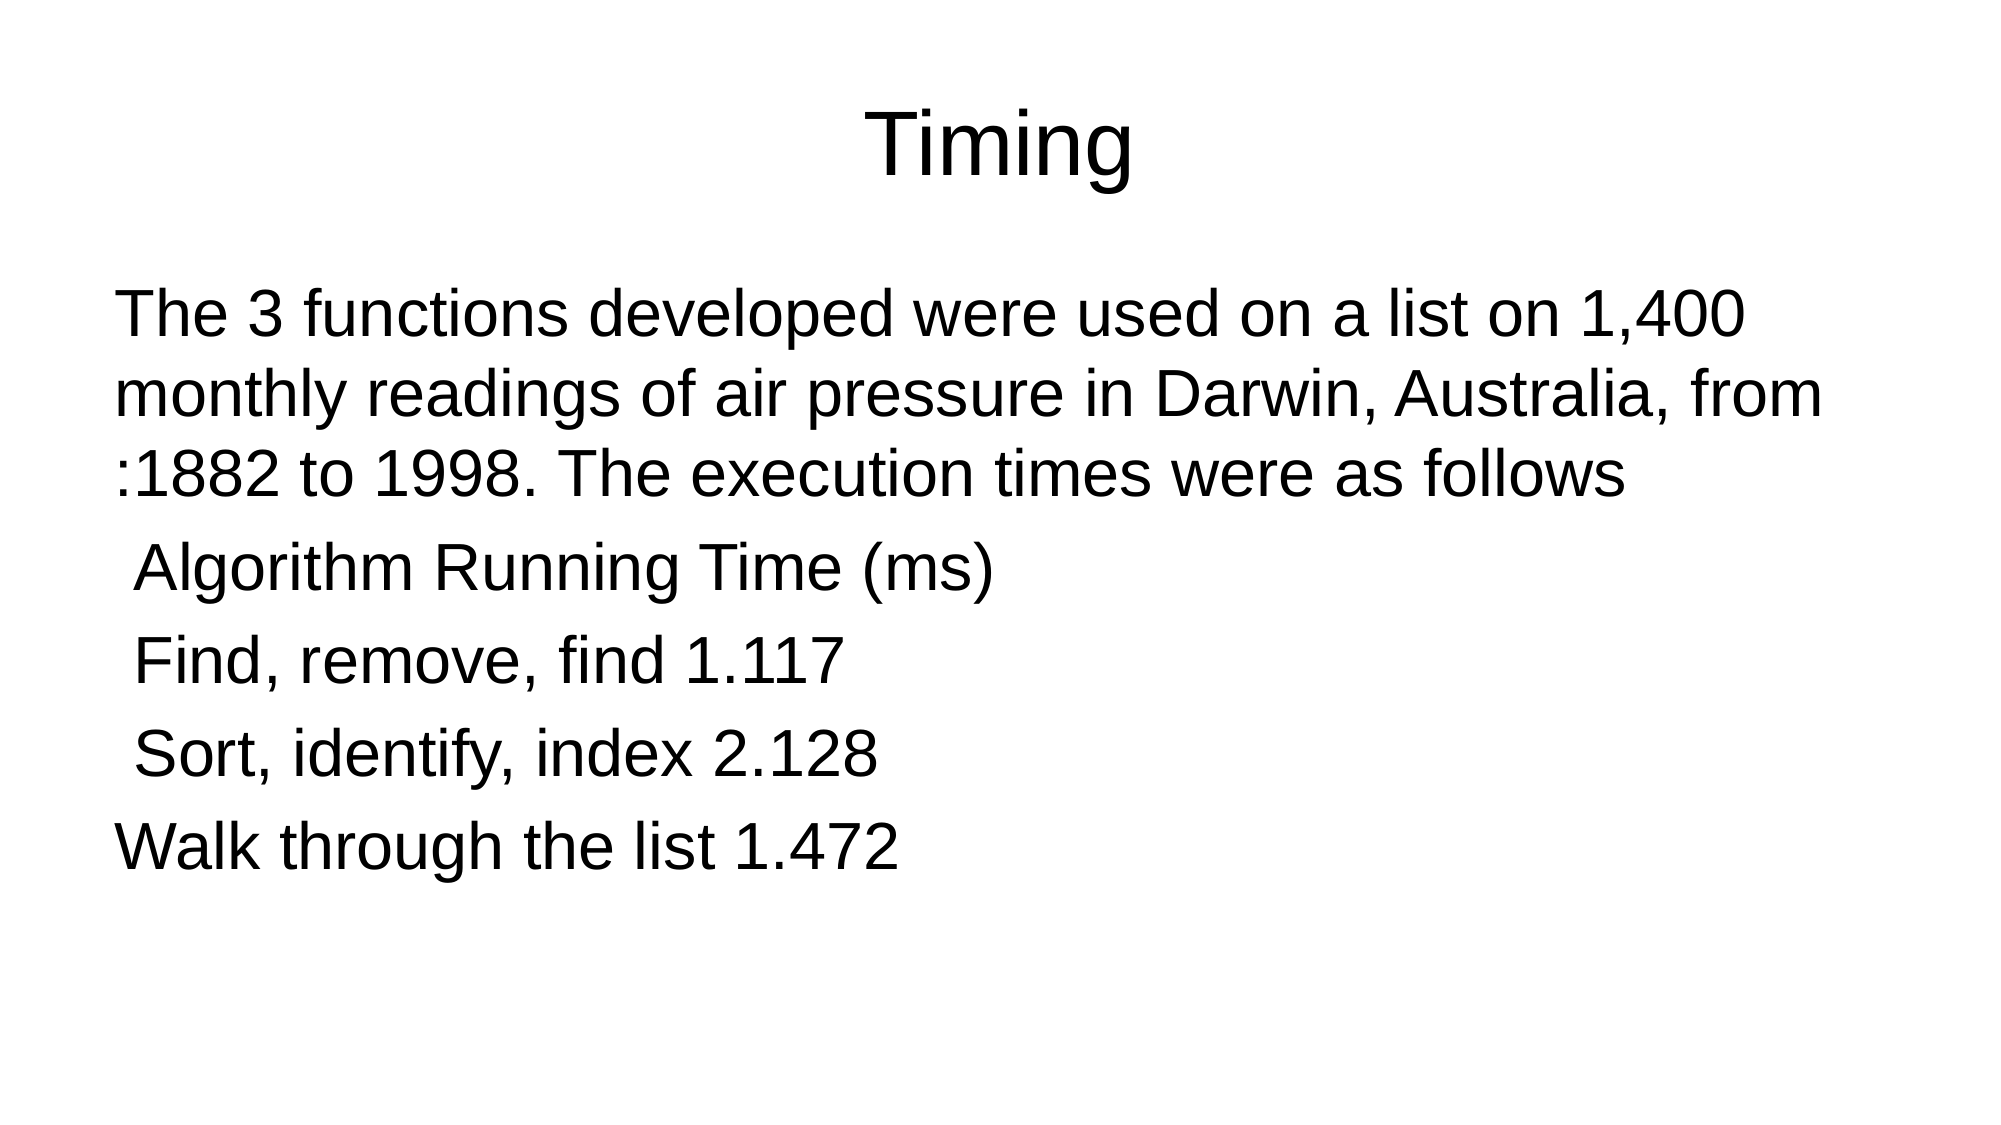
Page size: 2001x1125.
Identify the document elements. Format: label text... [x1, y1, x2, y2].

list The 3 functions developed were used on a list on 1,400 monthly readings of air pressure in Darwin, Australia, from 1882 to 1998. The execution times were as follows: Algorithm Running Time (ms) Find, remove, ﬁnd 1.117 Sort, identify, index 2.128 Walk through the list 1.472 [99, 262, 1900, 1005]
title Timing [99, 45, 1900, 233]
